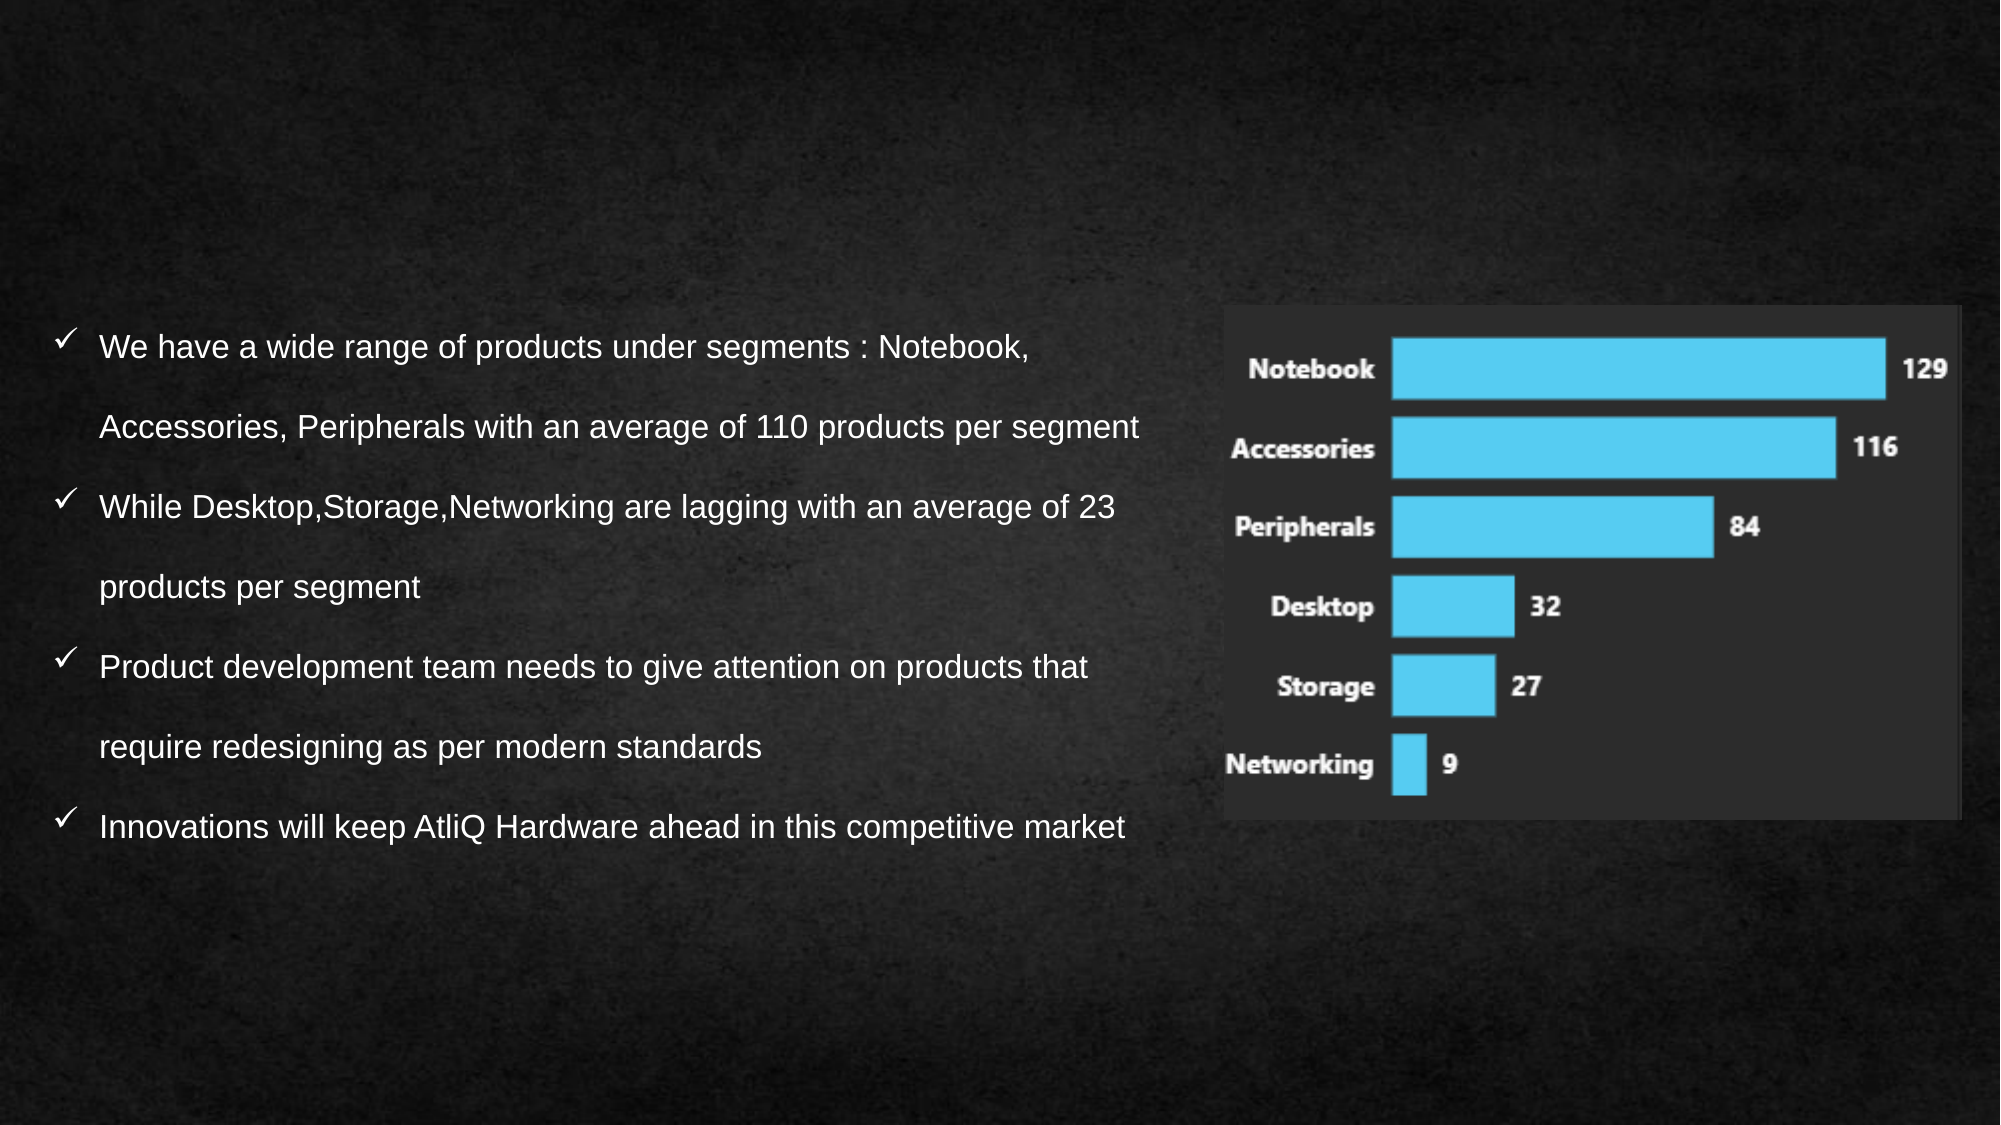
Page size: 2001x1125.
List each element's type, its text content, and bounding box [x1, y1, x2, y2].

picture [0, 0, 2000, 1125]
text_box We have a wide range of products under segments : Notebook, Accessories, Peripherals with an average of 110 products per segment While Desktop,Storage,Networking are lagging with an average of 23 products per segment Product development team needs to give attention on products that require redesigning as per modern standards Innovations will keep AtliQ Hardware ahead in this competitive market [37, 278, 1213, 852]
